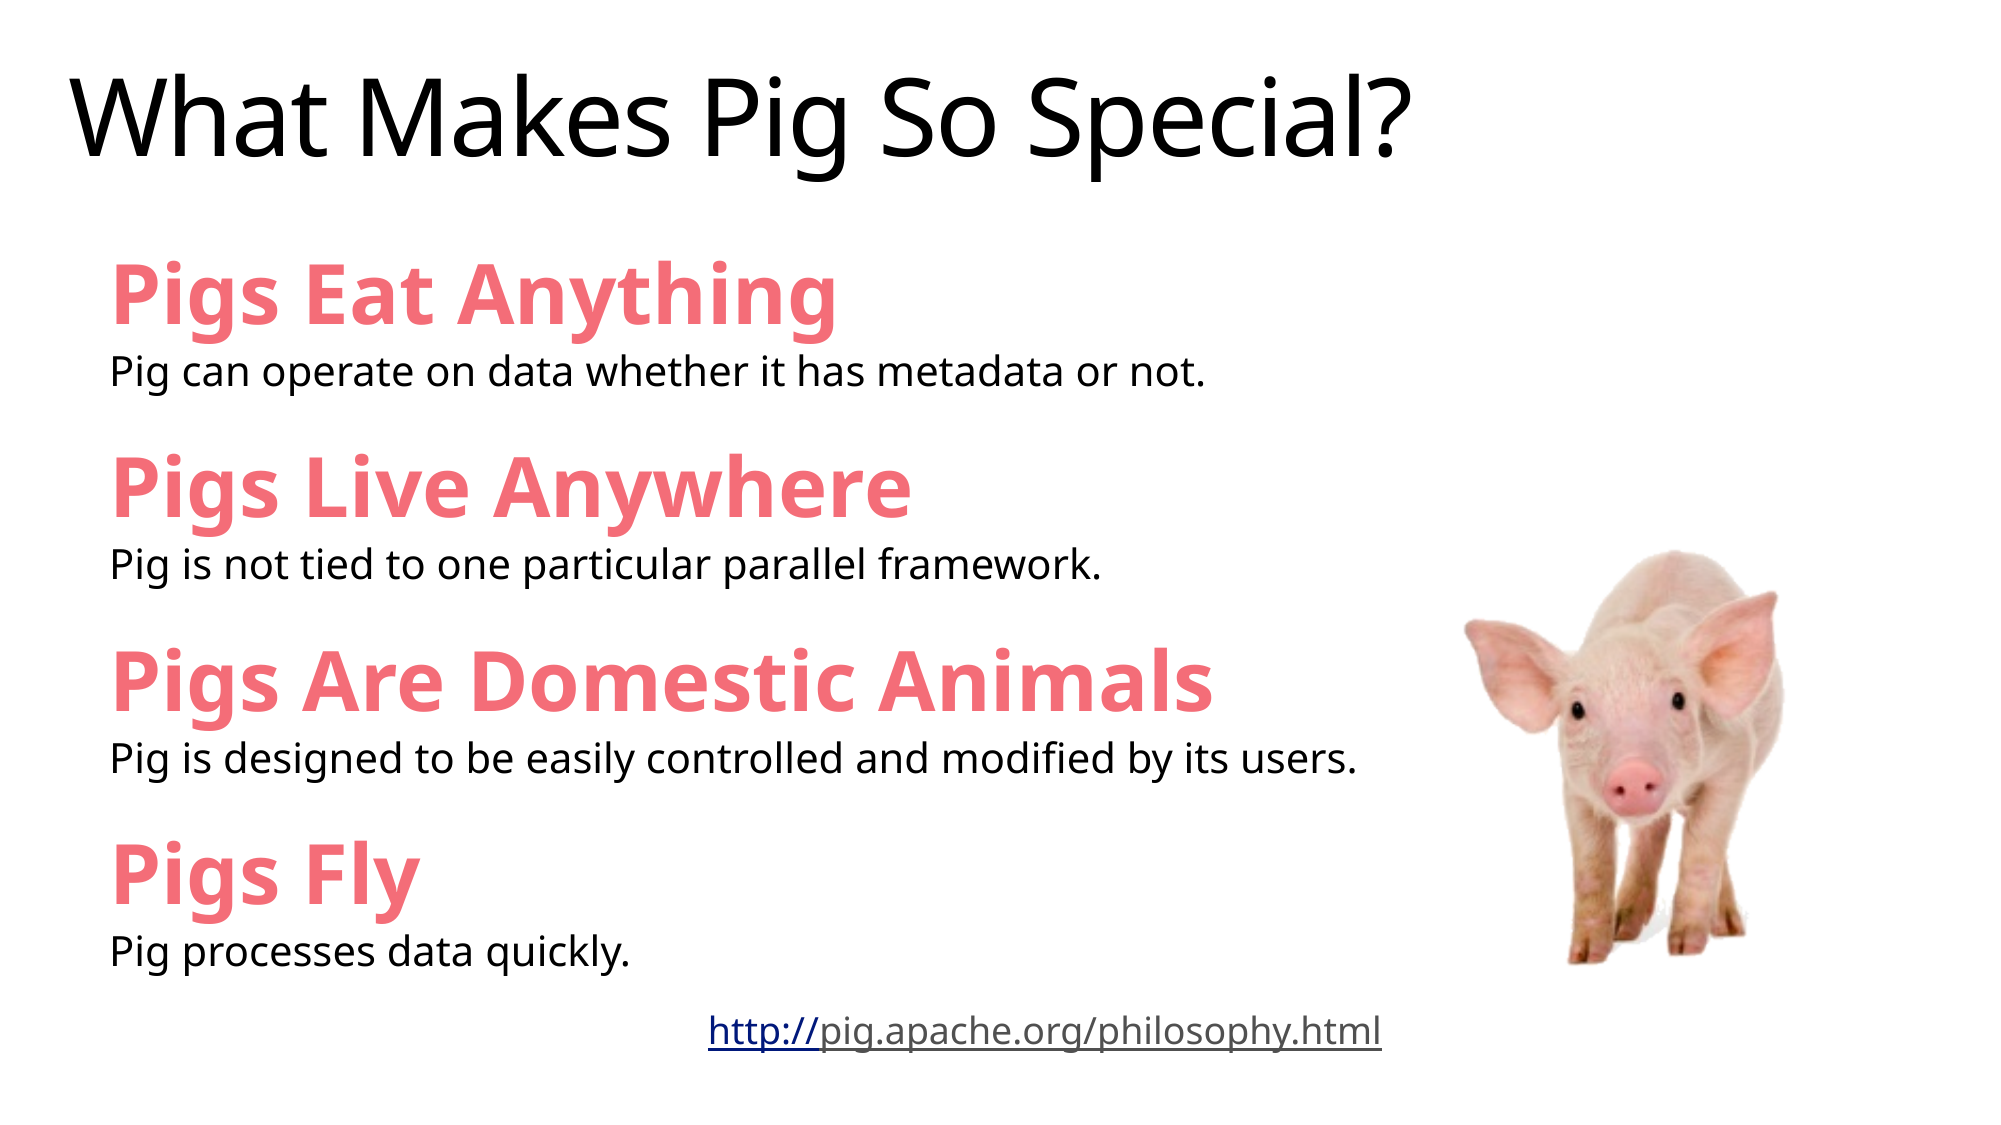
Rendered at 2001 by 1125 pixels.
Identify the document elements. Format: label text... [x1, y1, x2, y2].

picture [1398, 488, 1900, 988]
title What Makes Pig So Special? [44, 47, 1957, 196]
list Pigs Eat Anything Pig can operate on data whether it has metadata or not. Pigs Live Anywhere Pig is not tied to one particular parallel framework. Pigs Are Domestic Animals Pig is designed to be easily controlled and modified by its users. Pigs Fly Pig processes data quickly. [85, 237, 1915, 1005]
text_box http://pig.apache.org/philosophy.html [693, 999, 1407, 1066]
